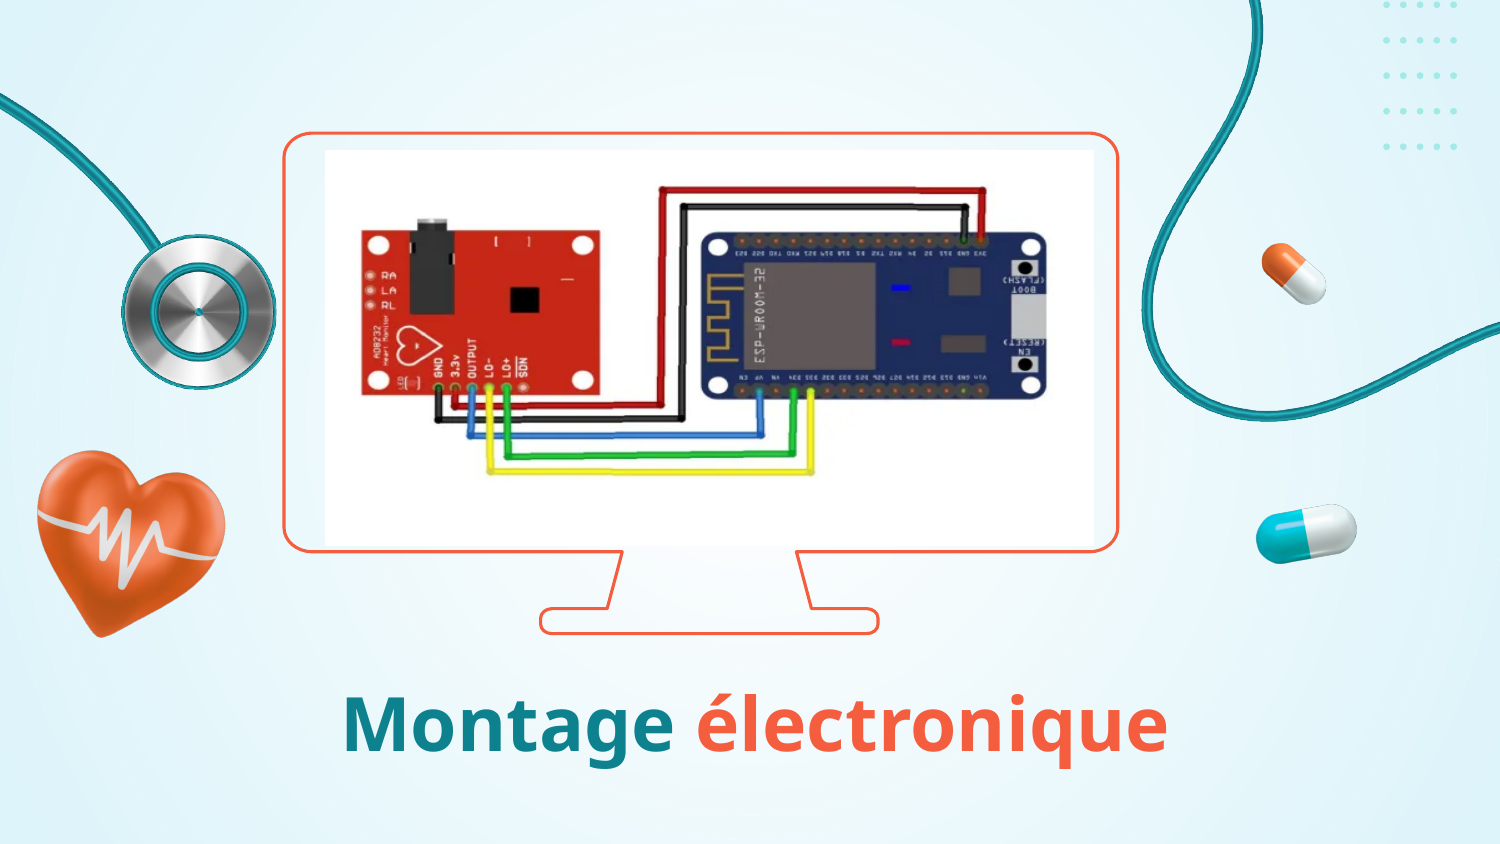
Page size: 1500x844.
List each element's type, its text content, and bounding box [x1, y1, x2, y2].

title Montage électronique [230, 672, 1281, 767]
picture [1137, 0, 1500, 422]
picture [0, 413, 270, 696]
picture [1241, 469, 1372, 594]
text_box [283, 133, 1118, 552]
picture [0, 27, 277, 390]
text_box [540, 556, 879, 634]
picture [325, 150, 1094, 547]
